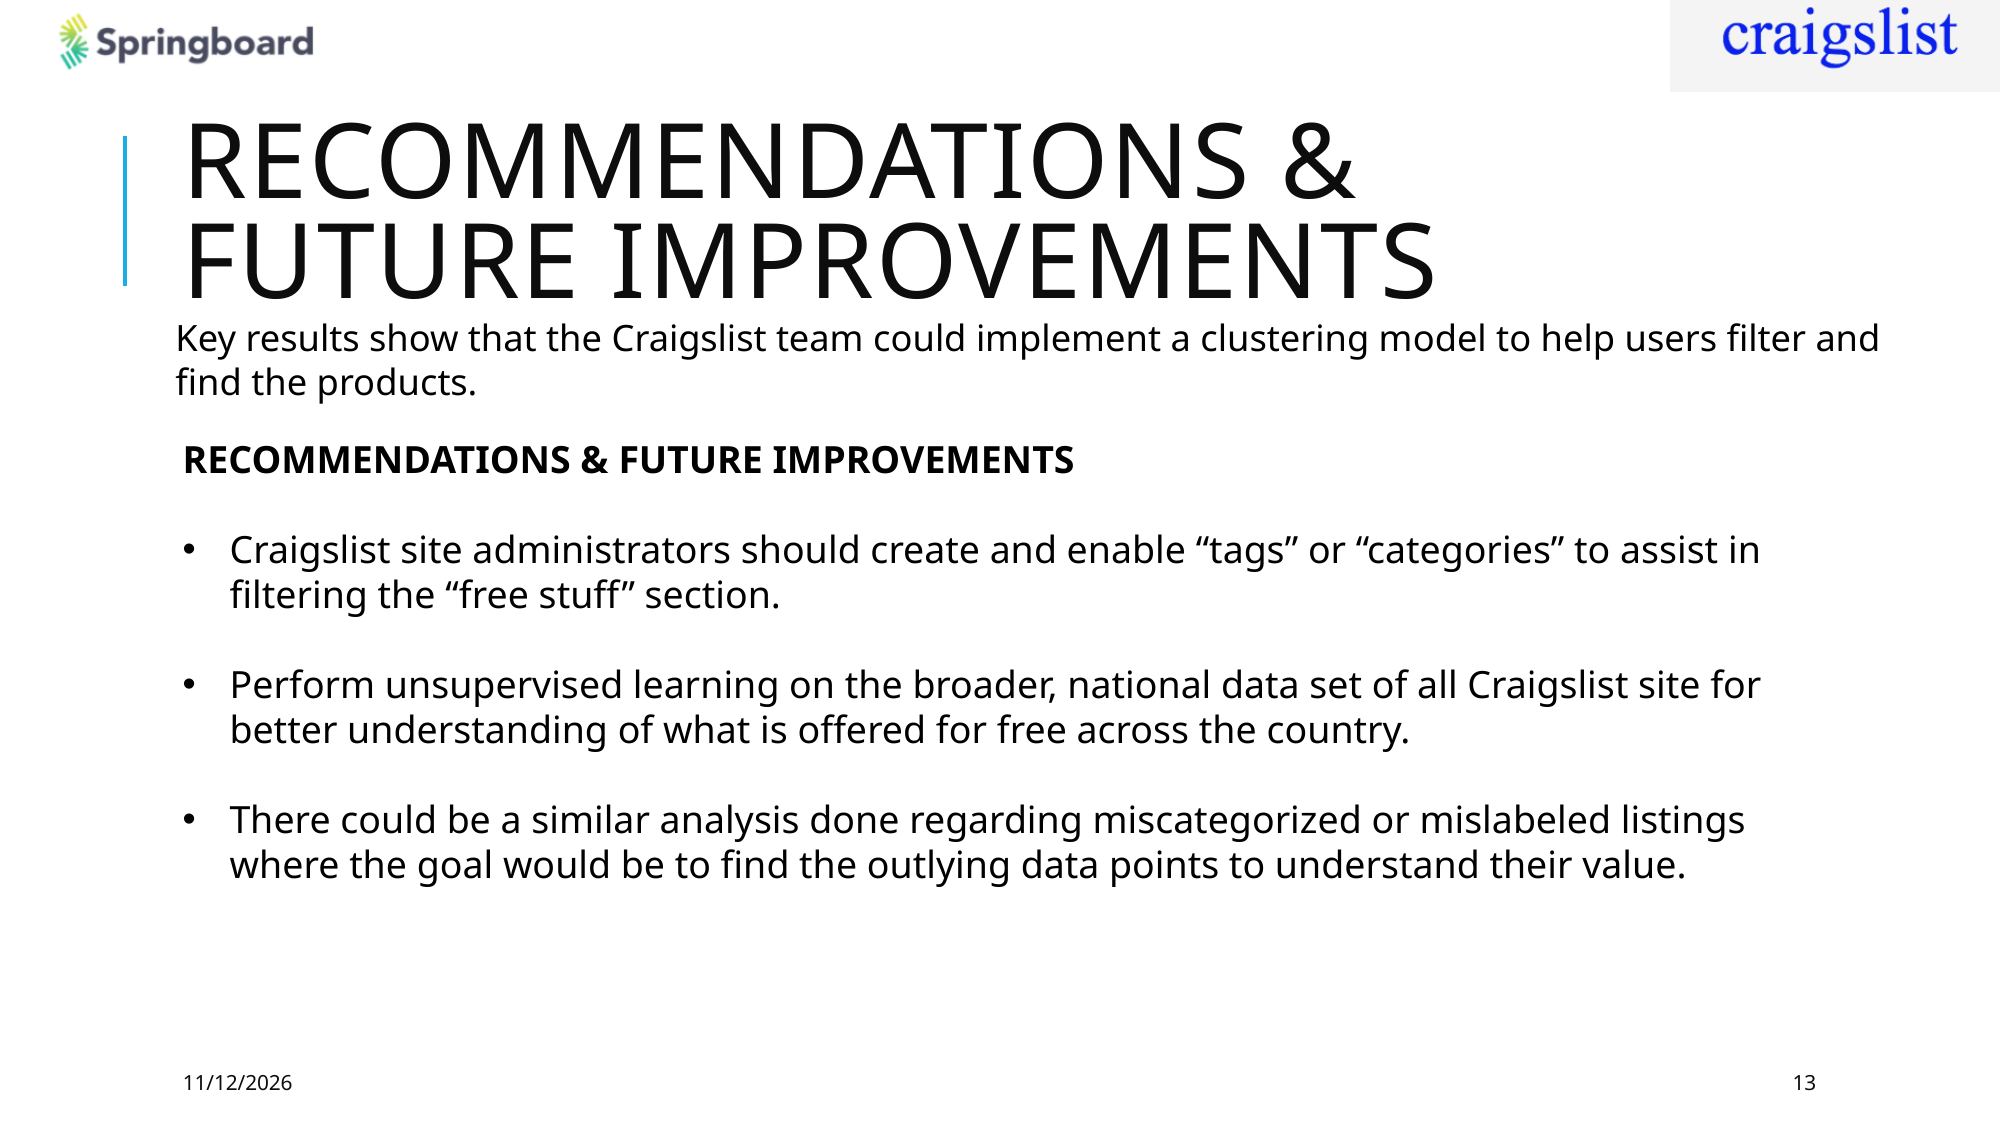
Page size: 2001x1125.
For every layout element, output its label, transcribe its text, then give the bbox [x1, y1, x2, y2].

picture [1670, 0, 2000, 92]
picture [0, 0, 369, 83]
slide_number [168, 1061, 522, 1107]
text_box Key results show that the Craigslist team could implement a clustering model to help users filter and find the products. [167, 308, 1909, 410]
slide_number 13 [1777, 1061, 1938, 1107]
title RECOMMENDATIONS & FUTURE IMPROVEMENTS [168, 96, 1763, 308]
text_box RECOMMENDATIONS & FUTURE IMPROVEMENTS Craigslist site administrators should create and enable “tags” or “categories” to assist in filtering the “free stuff” section. Perform unsupervised learning on the broader, national data set of all Craigslist site for better understanding of what is offered for free across the country. There could be a similar analysis done regarding miscategorized or mislabeled listings where the goal would be to find the outlying data points to understand their value. [167, 428, 1821, 1028]
